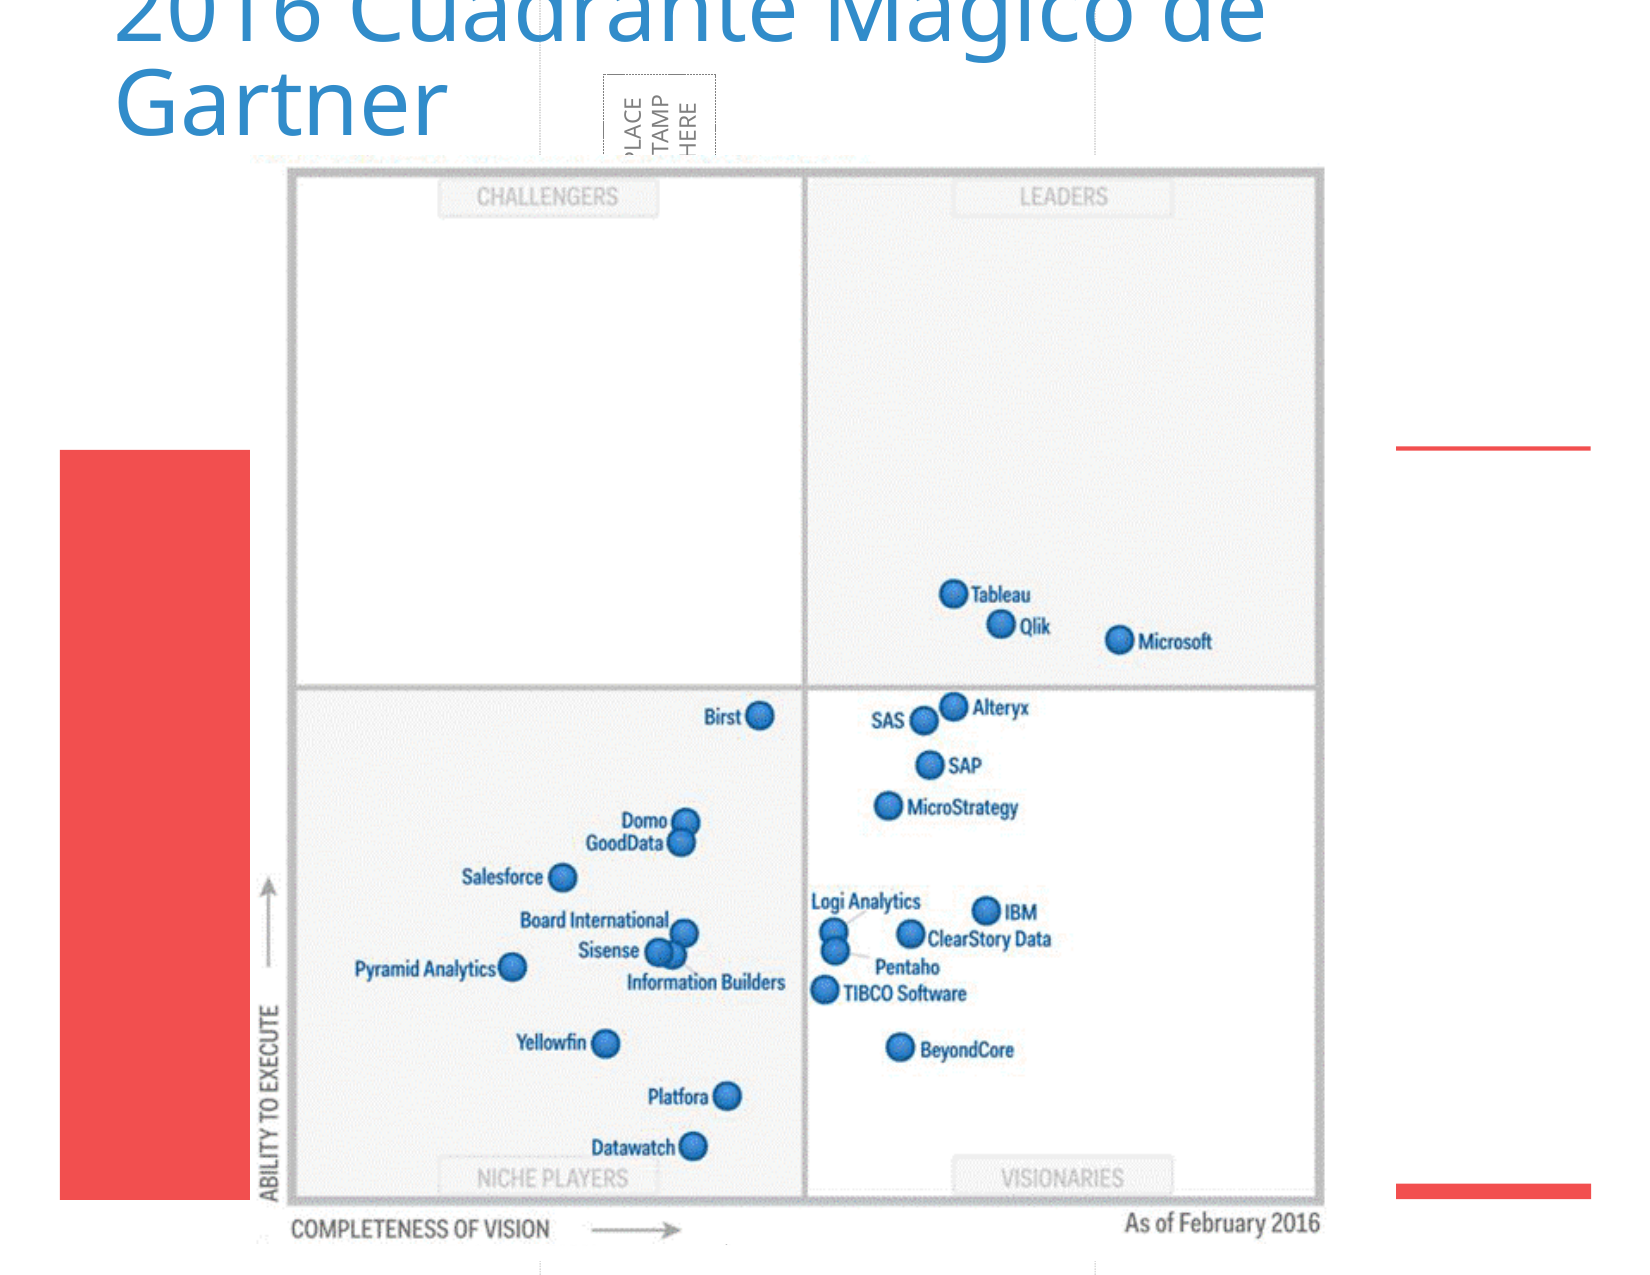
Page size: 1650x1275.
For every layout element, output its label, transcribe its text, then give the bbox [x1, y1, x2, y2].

picture [250, 155, 1396, 1262]
text_box 2016 Cuadrante Mágico de Gartner [113, 0, 1567, 121]
